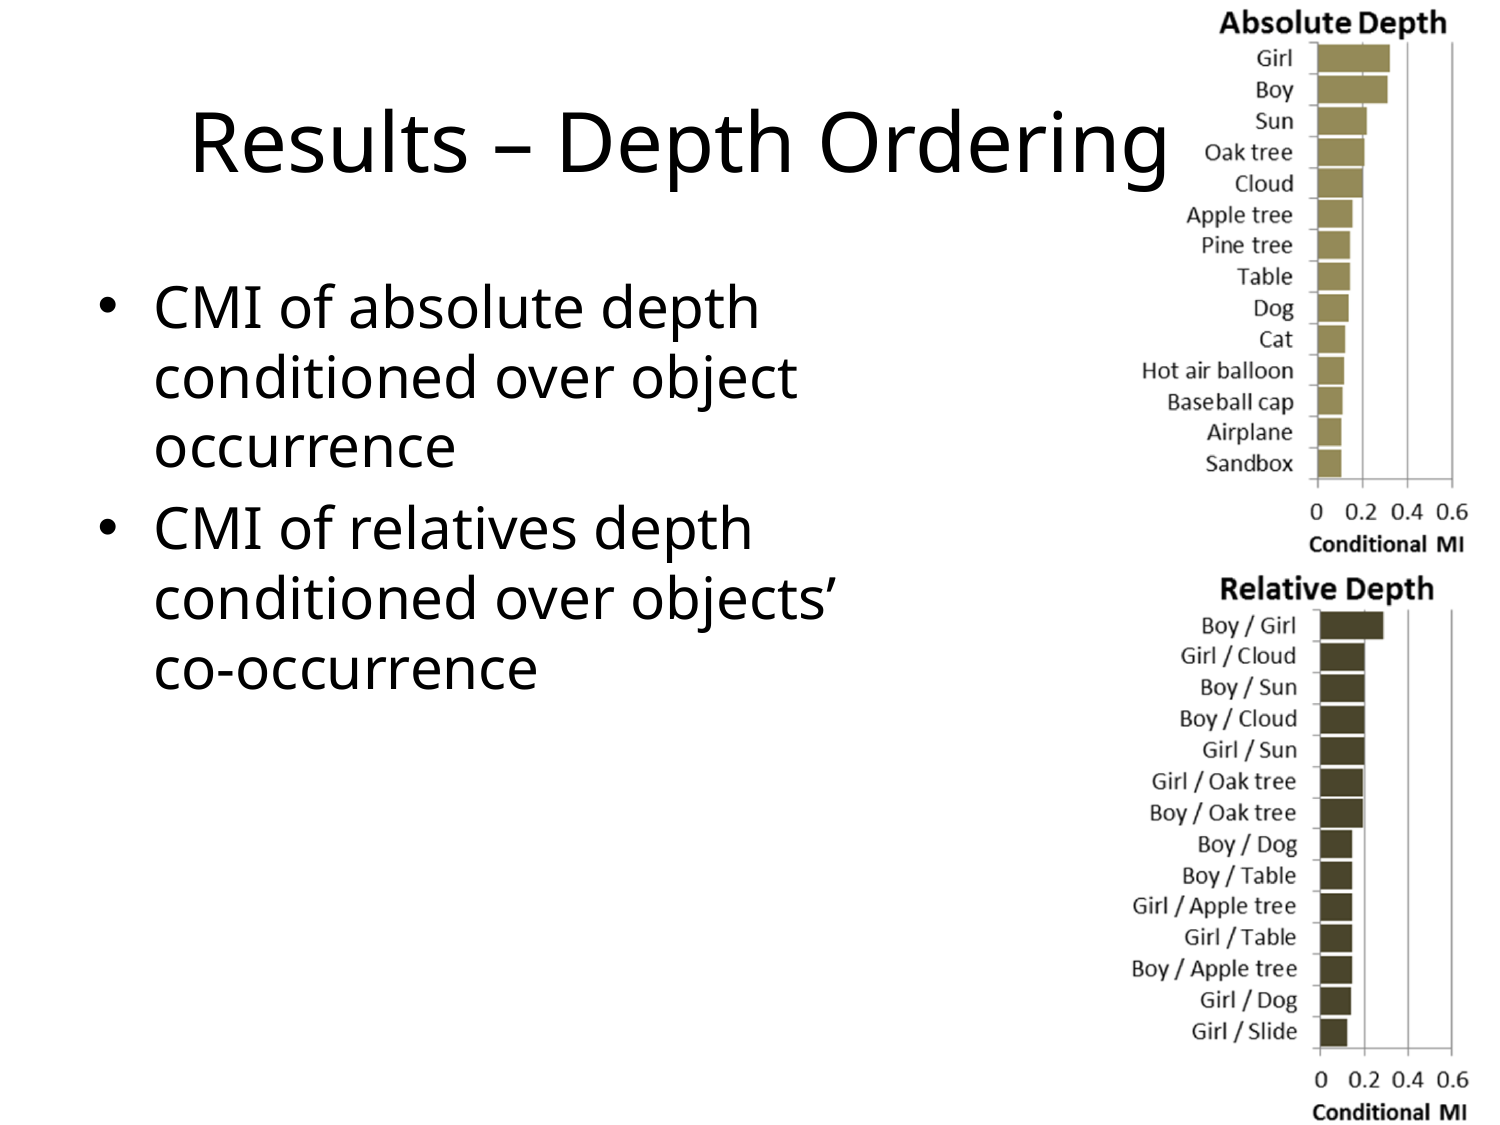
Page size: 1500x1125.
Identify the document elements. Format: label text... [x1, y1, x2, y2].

title Results – Depth Ordering [0, 45, 1094, 233]
picture [1099, 0, 1500, 1125]
list CMI of absolute depth conditioned over object occurrence CMI of relatives depth conditioned over objects’ co-occurrence [82, 262, 934, 1097]
